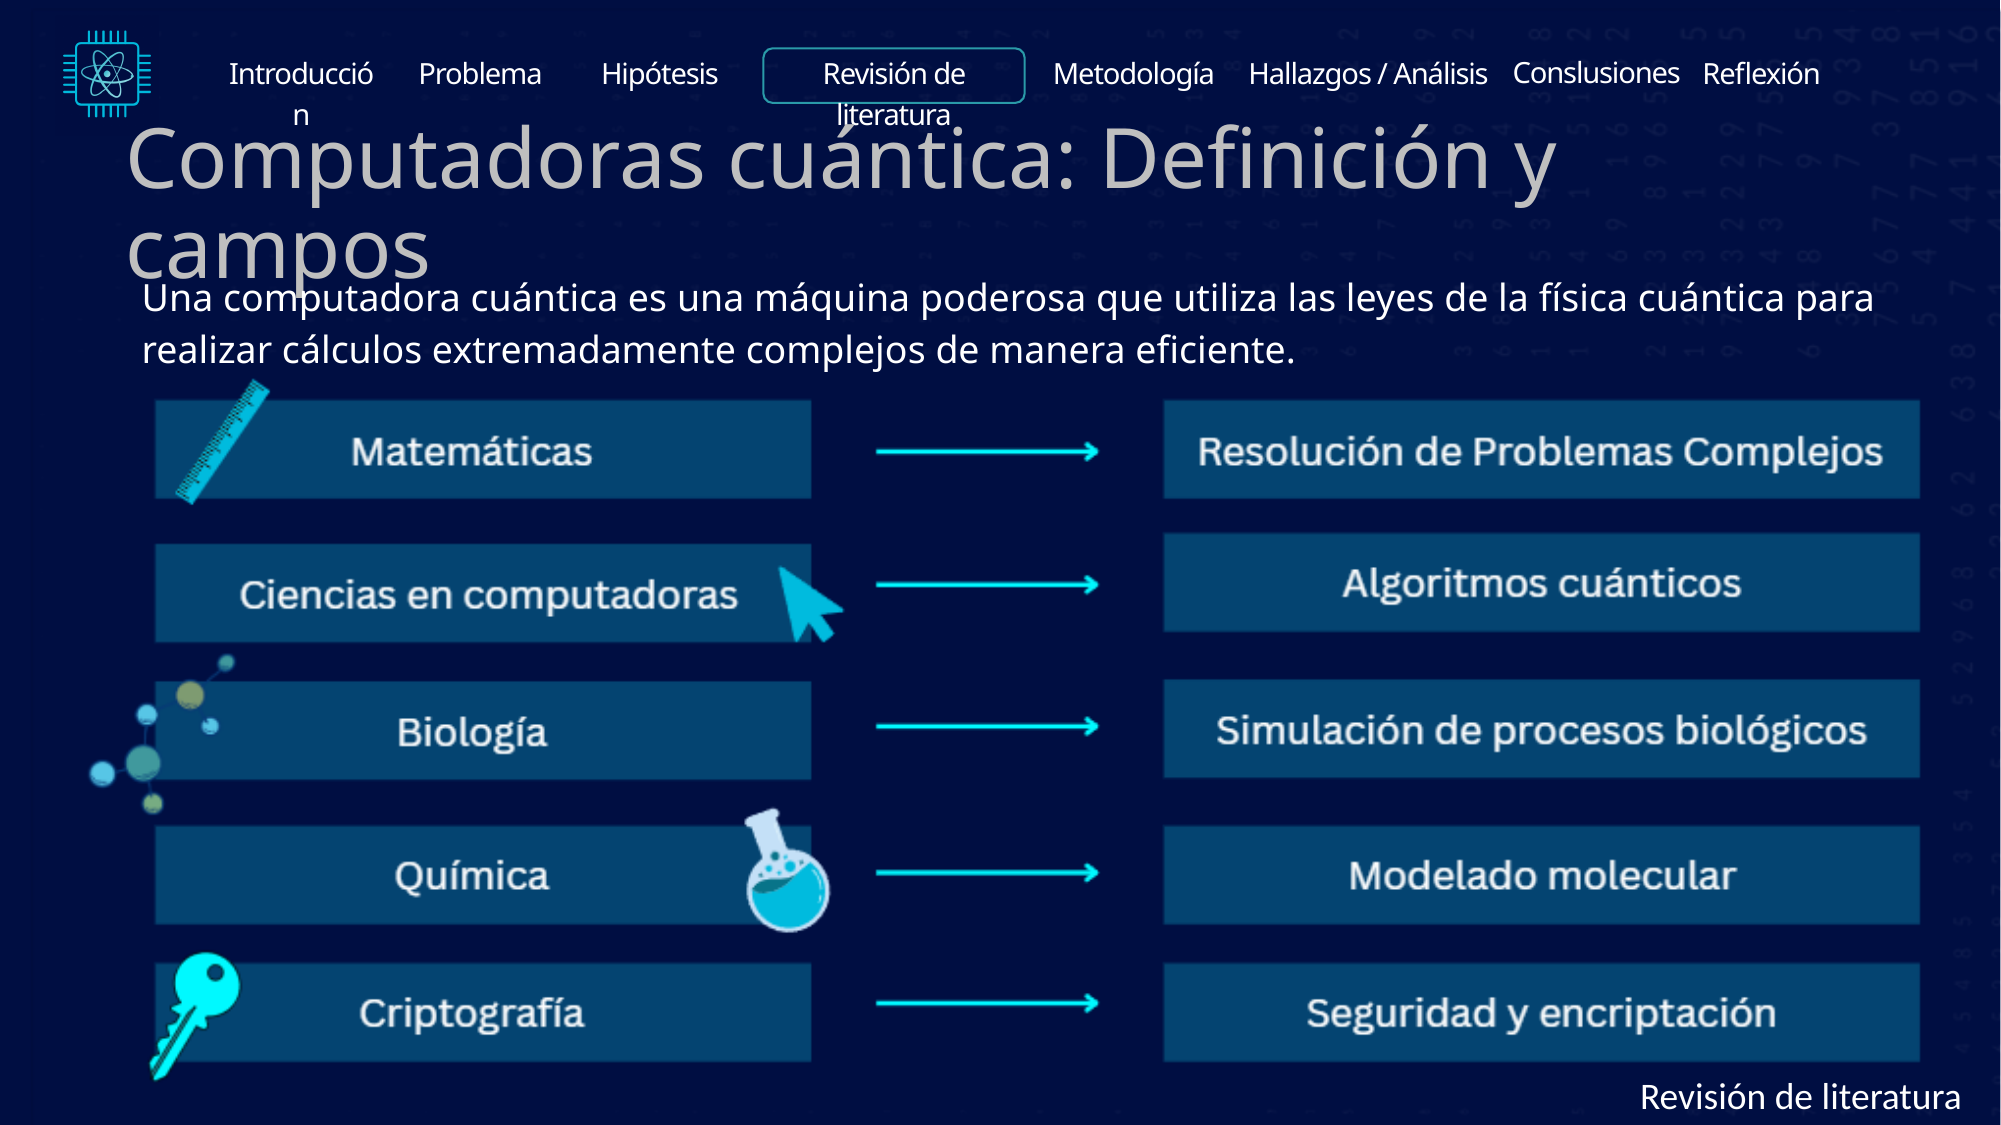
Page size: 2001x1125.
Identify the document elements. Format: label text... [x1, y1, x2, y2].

text_box Introducción [225, 49, 377, 104]
text_box Reflexión [1625, 49, 1898, 91]
text_box Hallazgos / Análisis [1232, 49, 1505, 91]
title Computadoras cuántica: Definición y campos [110, 104, 1836, 308]
text_box Revisión de literatura [763, 49, 1025, 104]
text_box Hipótesis [584, 49, 736, 91]
picture [55, 15, 159, 137]
text_box Revisión de literatura [1625, 1064, 2000, 1125]
text_box Metodología [998, 49, 1232, 91]
text_box Una computadora cuántica es una máquina poderosa que utiliza las leyes de la física cuántica para realizar cálculos extremadamente complejos de manera eficiente. [126, 259, 2000, 379]
picture [72, 360, 1946, 1096]
text_box Conslusiones [1460, 48, 1733, 89]
text_box Problema [404, 49, 557, 91]
